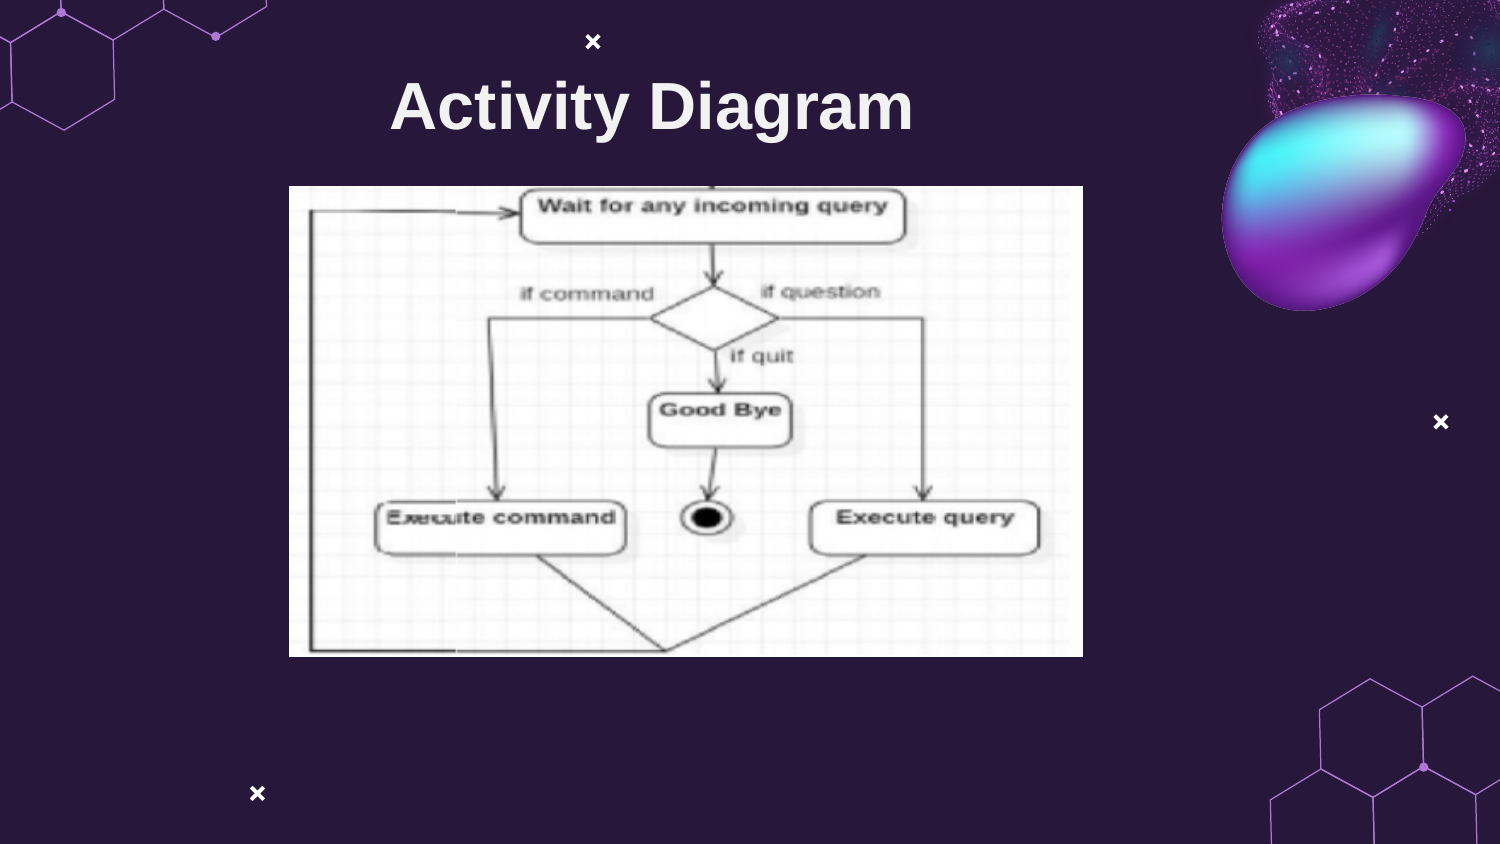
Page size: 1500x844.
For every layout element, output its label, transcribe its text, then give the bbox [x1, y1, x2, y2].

picture [1217, 0, 1500, 317]
picture [289, 186, 1083, 658]
text_box Activity Diagram [375, 55, 1280, 151]
